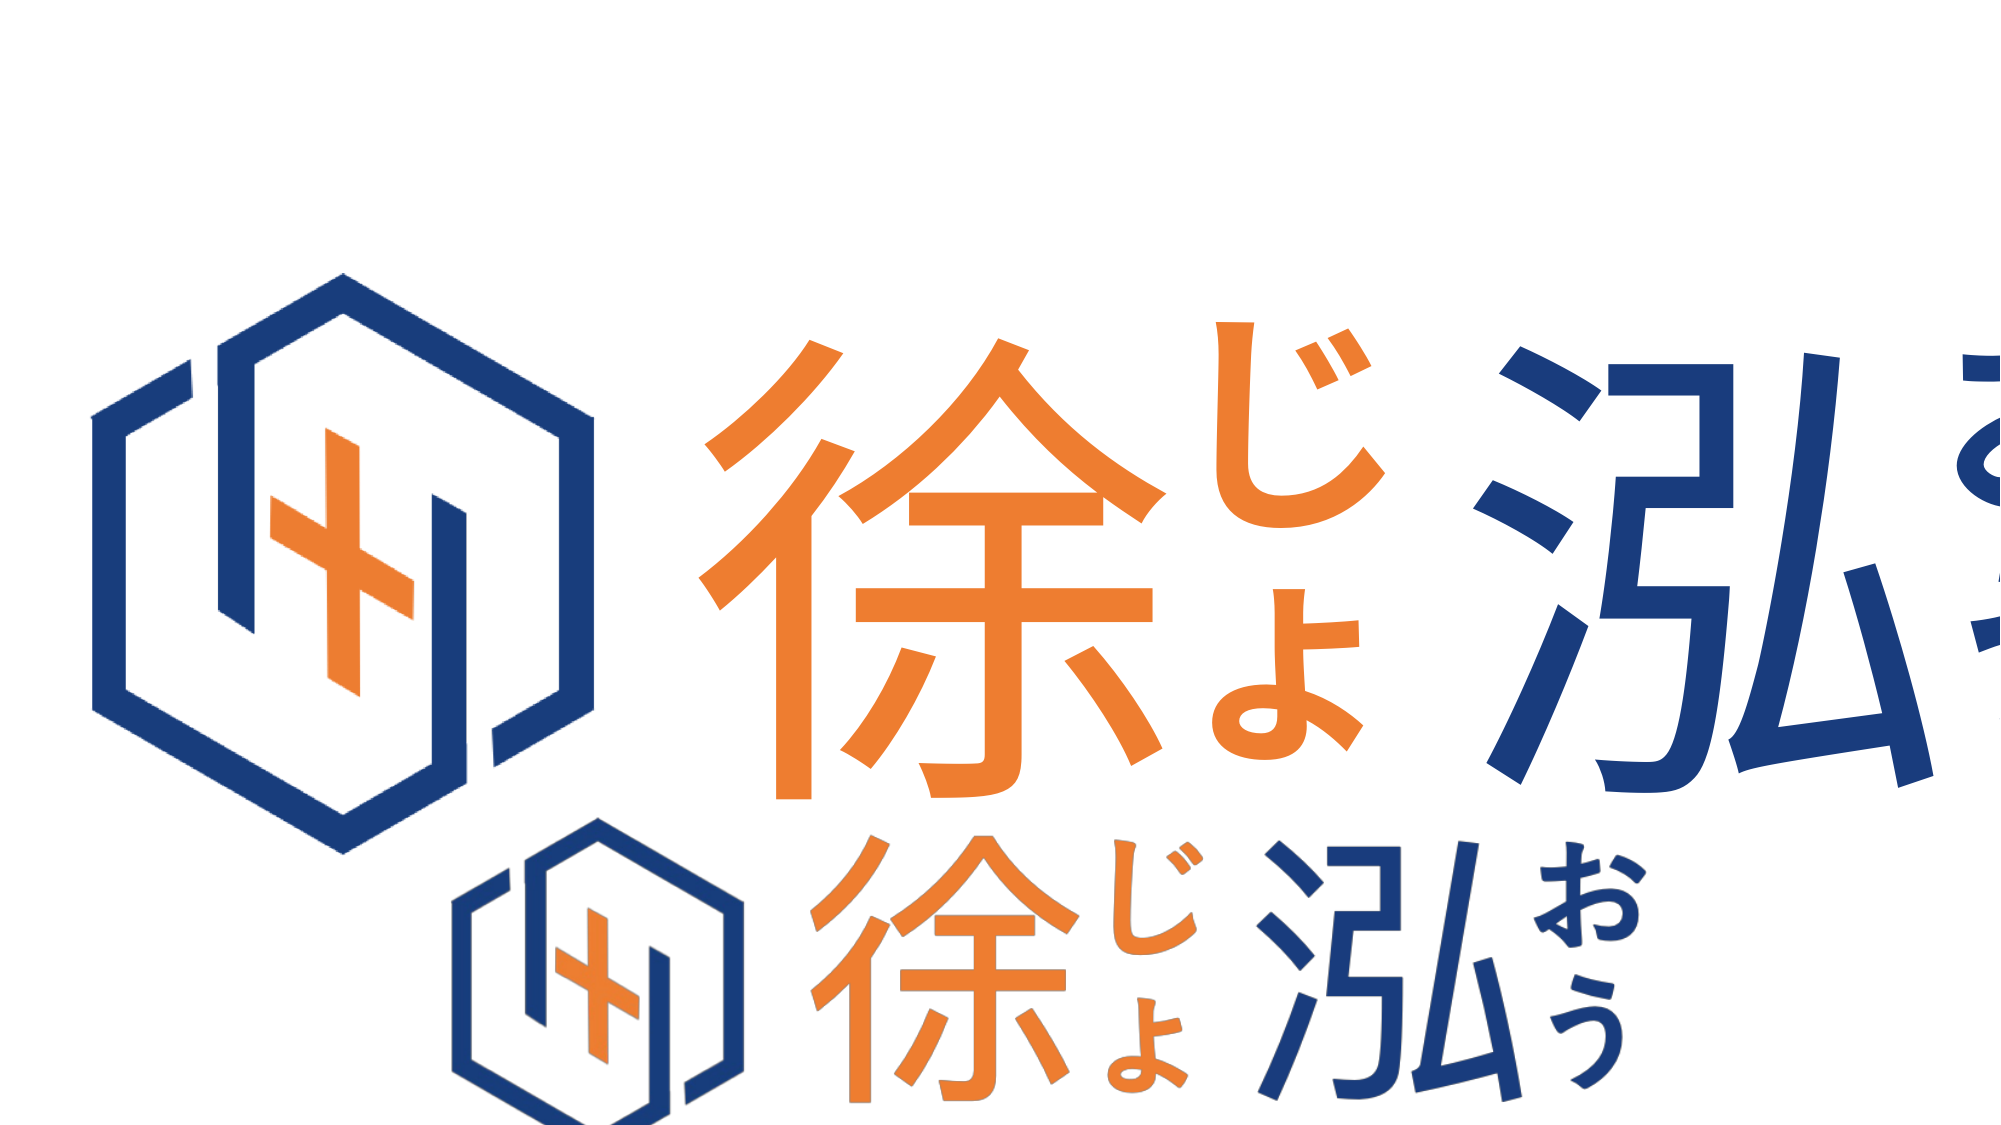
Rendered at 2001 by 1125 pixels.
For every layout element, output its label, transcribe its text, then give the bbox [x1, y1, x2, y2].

text_box 泓 [1439, 253, 2000, 866]
picture [89, 273, 1649, 1125]
text_box 徐 [674, 253, 1340, 815]
text_box じょ [1340, 319, 1439, 795]
